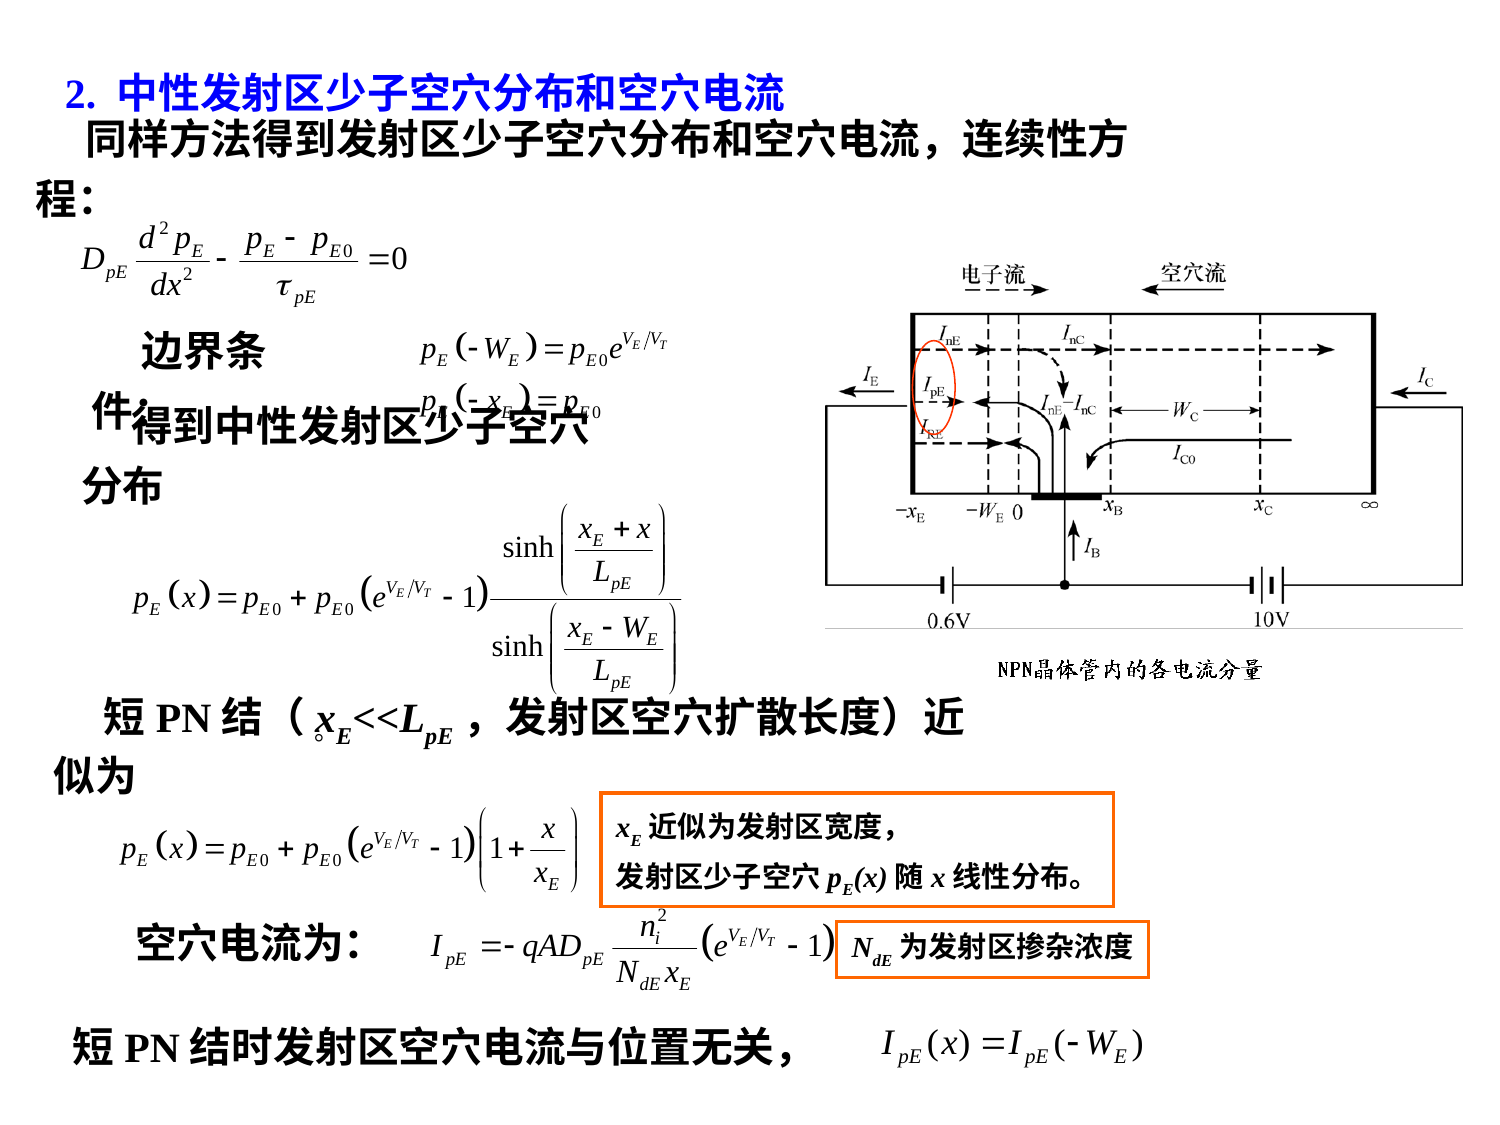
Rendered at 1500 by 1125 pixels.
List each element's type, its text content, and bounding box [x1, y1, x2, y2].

text_box 短PN结（xE<<LpE，发射区空穴扩散长度）近似为 [39, 708, 1014, 782]
text_box 短PN结时发射区空穴电流与位置无关， [57, 1013, 832, 1079]
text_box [74, 212, 413, 314]
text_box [124, 498, 688, 700]
text_box 同样方法得到发射区少子空穴分布和空穴电流，连续性方程： [20, 125, 1178, 200]
text_box 。 [300, 708, 355, 753]
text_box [412, 324, 675, 428]
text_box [112, 800, 588, 900]
text_box 2. 中性发射区少子空穴分布和空穴电流 [50, 49, 800, 125]
picture [824, 262, 1463, 687]
text_box NdE为发射区掺杂浓度 [838, 921, 1149, 978]
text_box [874, 1018, 1151, 1075]
text_box xE近似为发射区宽度， 发射区少子空穴pE(x)随x线性分布。 [601, 792, 1114, 907]
text_box 空穴电流为： [120, 900, 401, 975]
text_box 得到中性发射区少子空穴分布 [66, 412, 640, 488]
text_box 边界条件： [76, 337, 316, 412]
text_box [424, 899, 838, 998]
